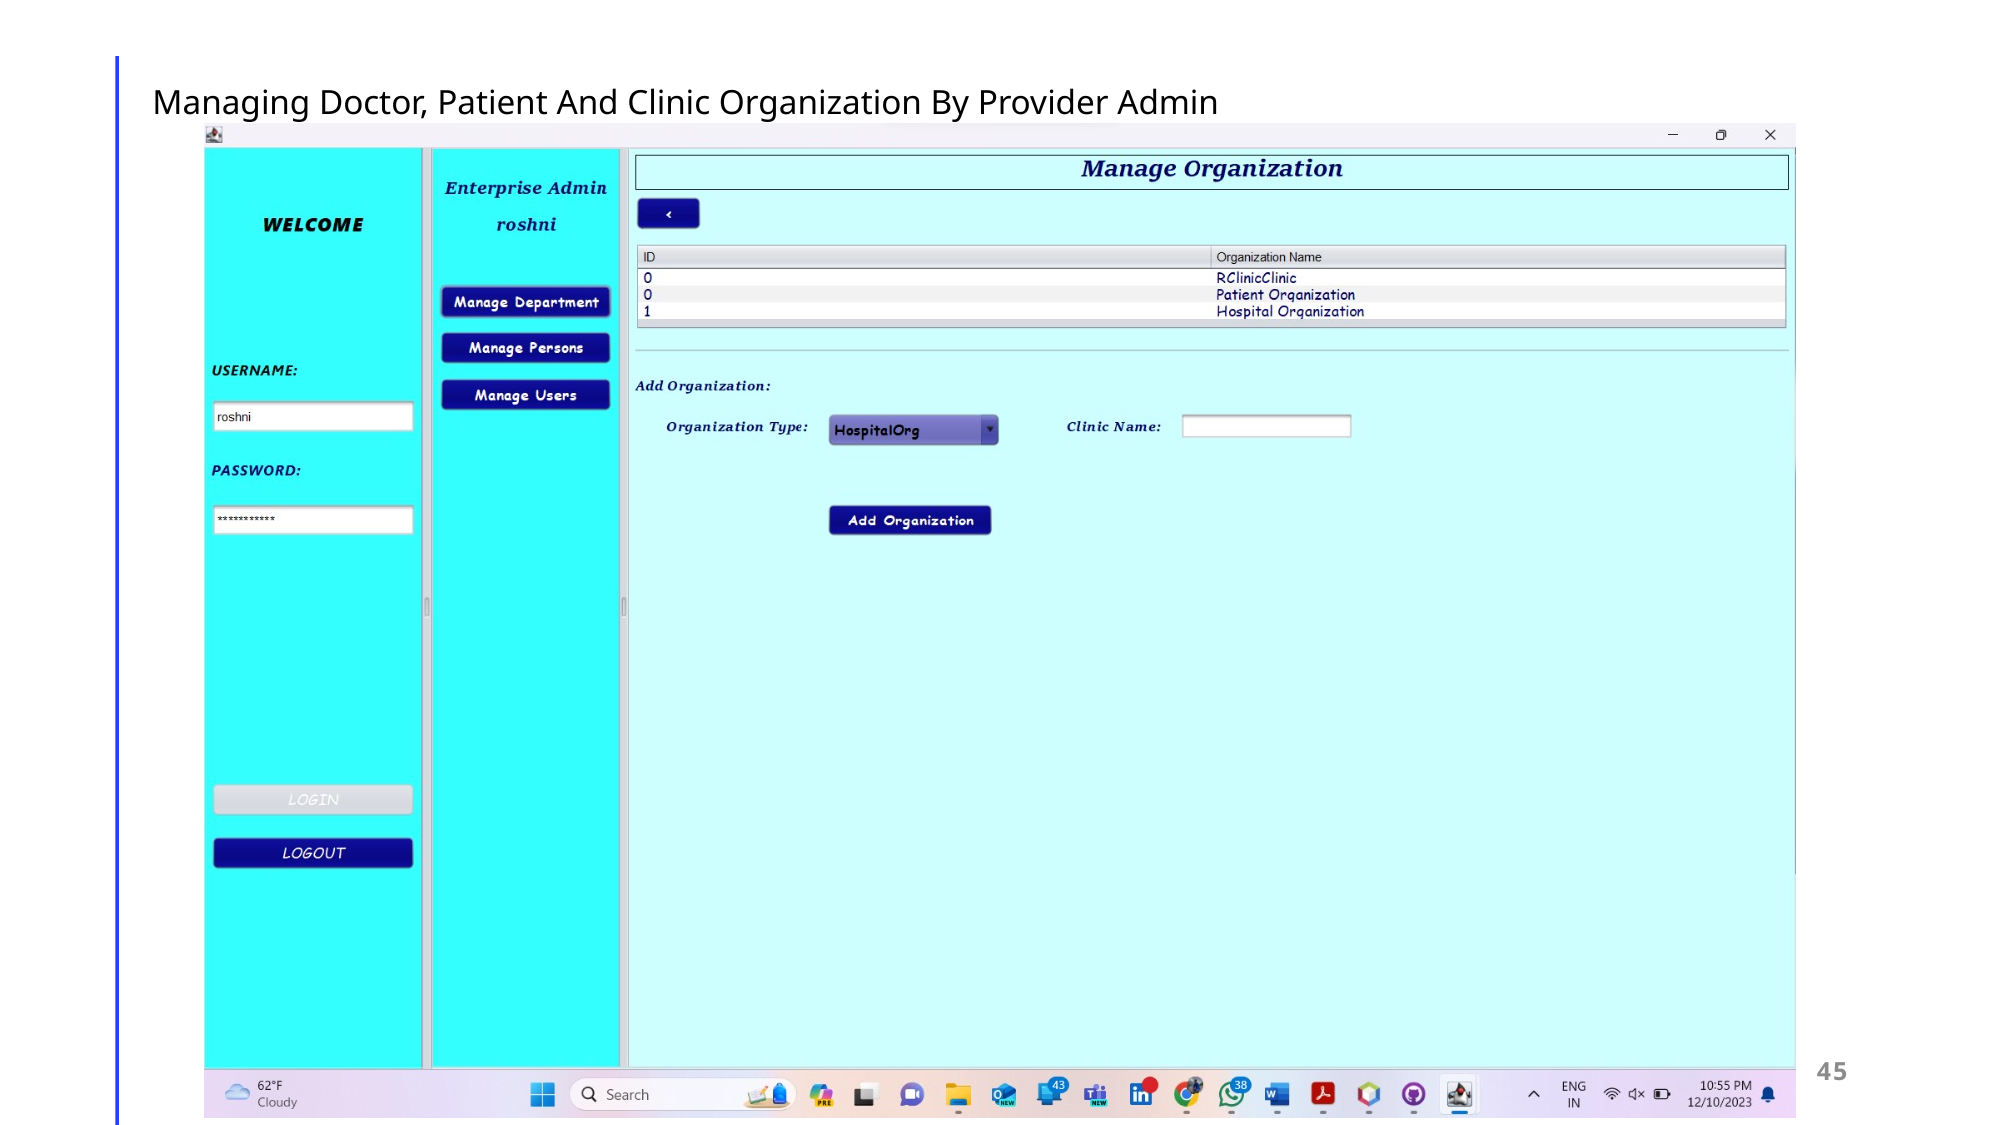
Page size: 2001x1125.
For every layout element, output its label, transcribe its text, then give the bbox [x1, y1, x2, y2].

picture [204, 122, 1796, 1118]
slide_number 45 [1796, 1042, 1863, 1103]
title Managing Doctor, Patient And Clinic Organization By Provider Admin [137, 59, 1863, 149]
